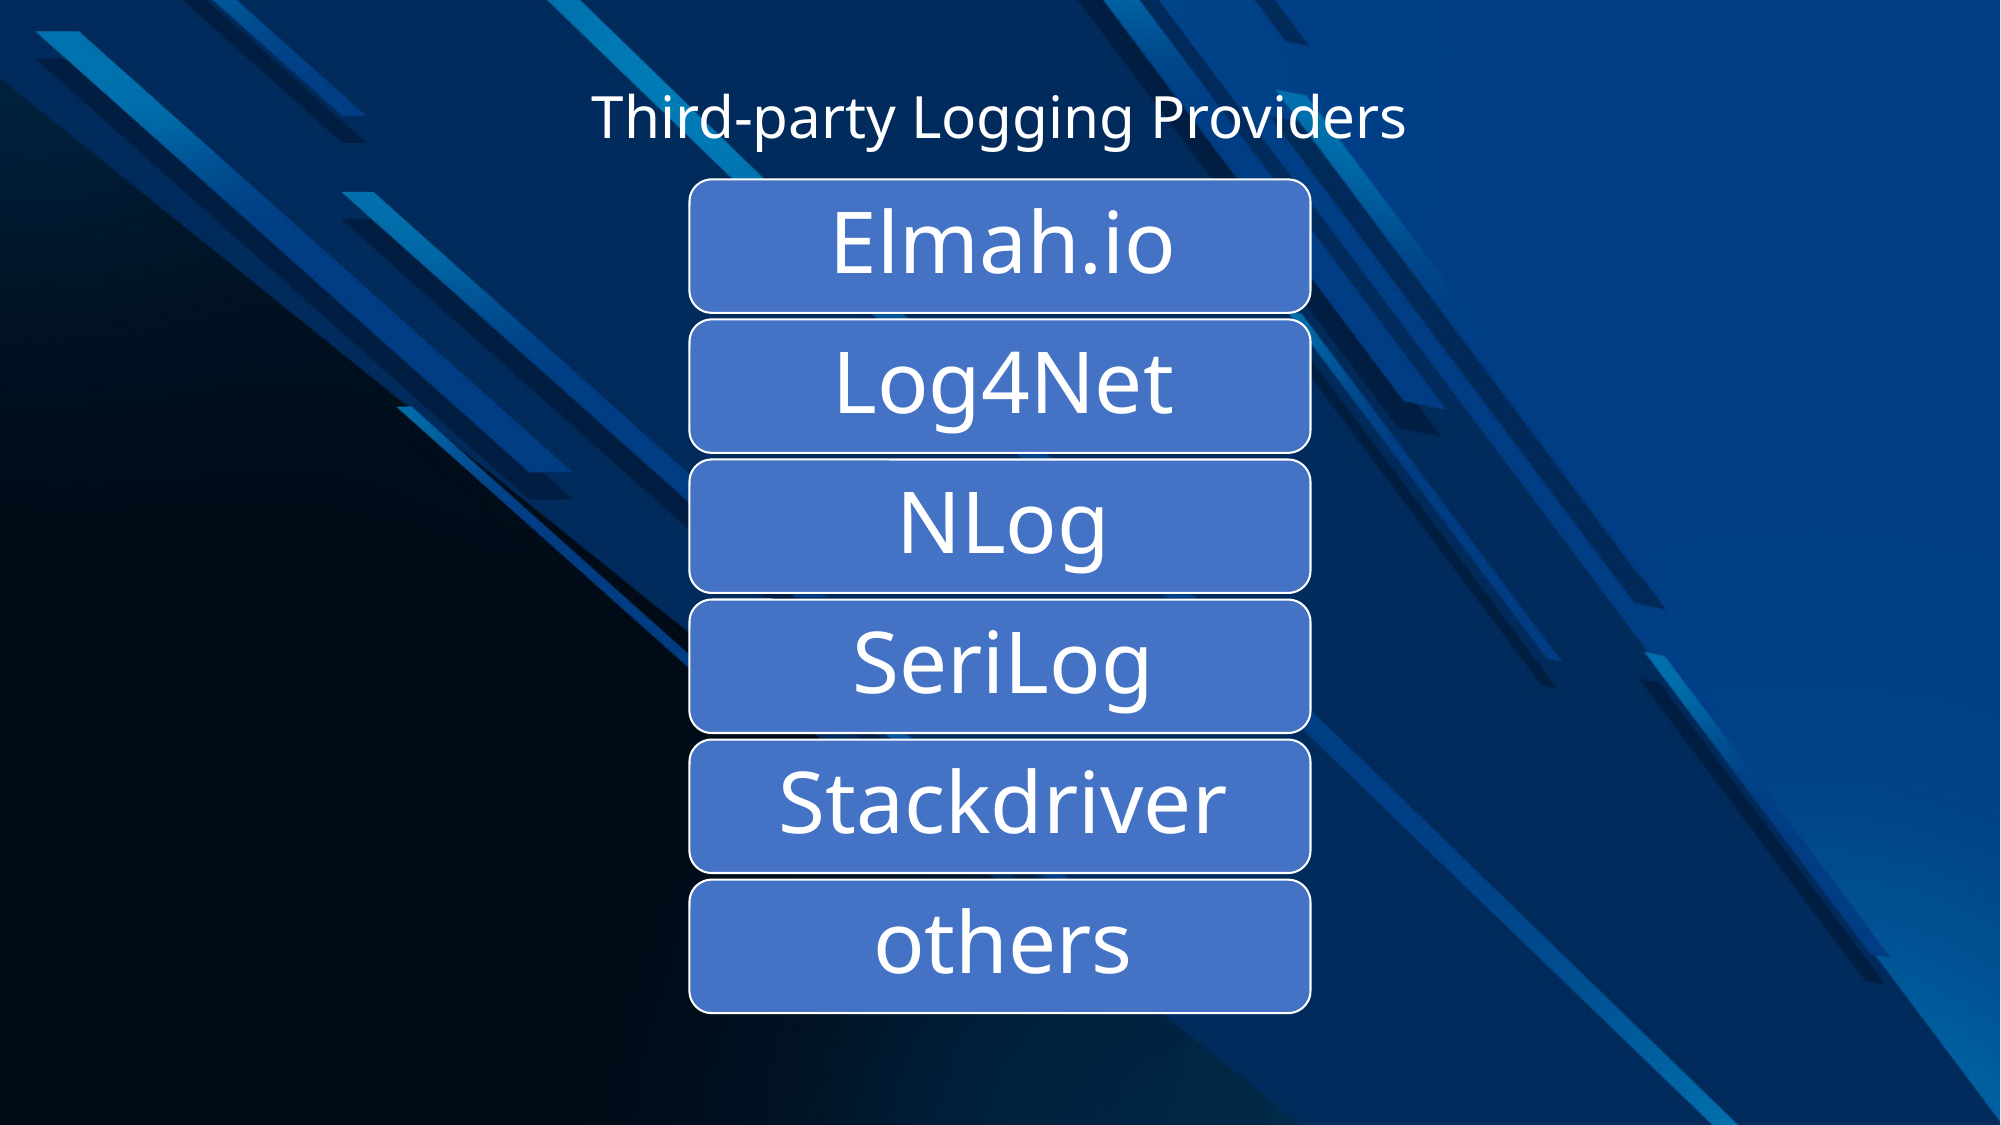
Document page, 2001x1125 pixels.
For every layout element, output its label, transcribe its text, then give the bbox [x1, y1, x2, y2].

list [137, 179, 1863, 1014]
title Third-party Logging Providers [137, 59, 1863, 179]
picture [0, 0, 2001, 1125]
